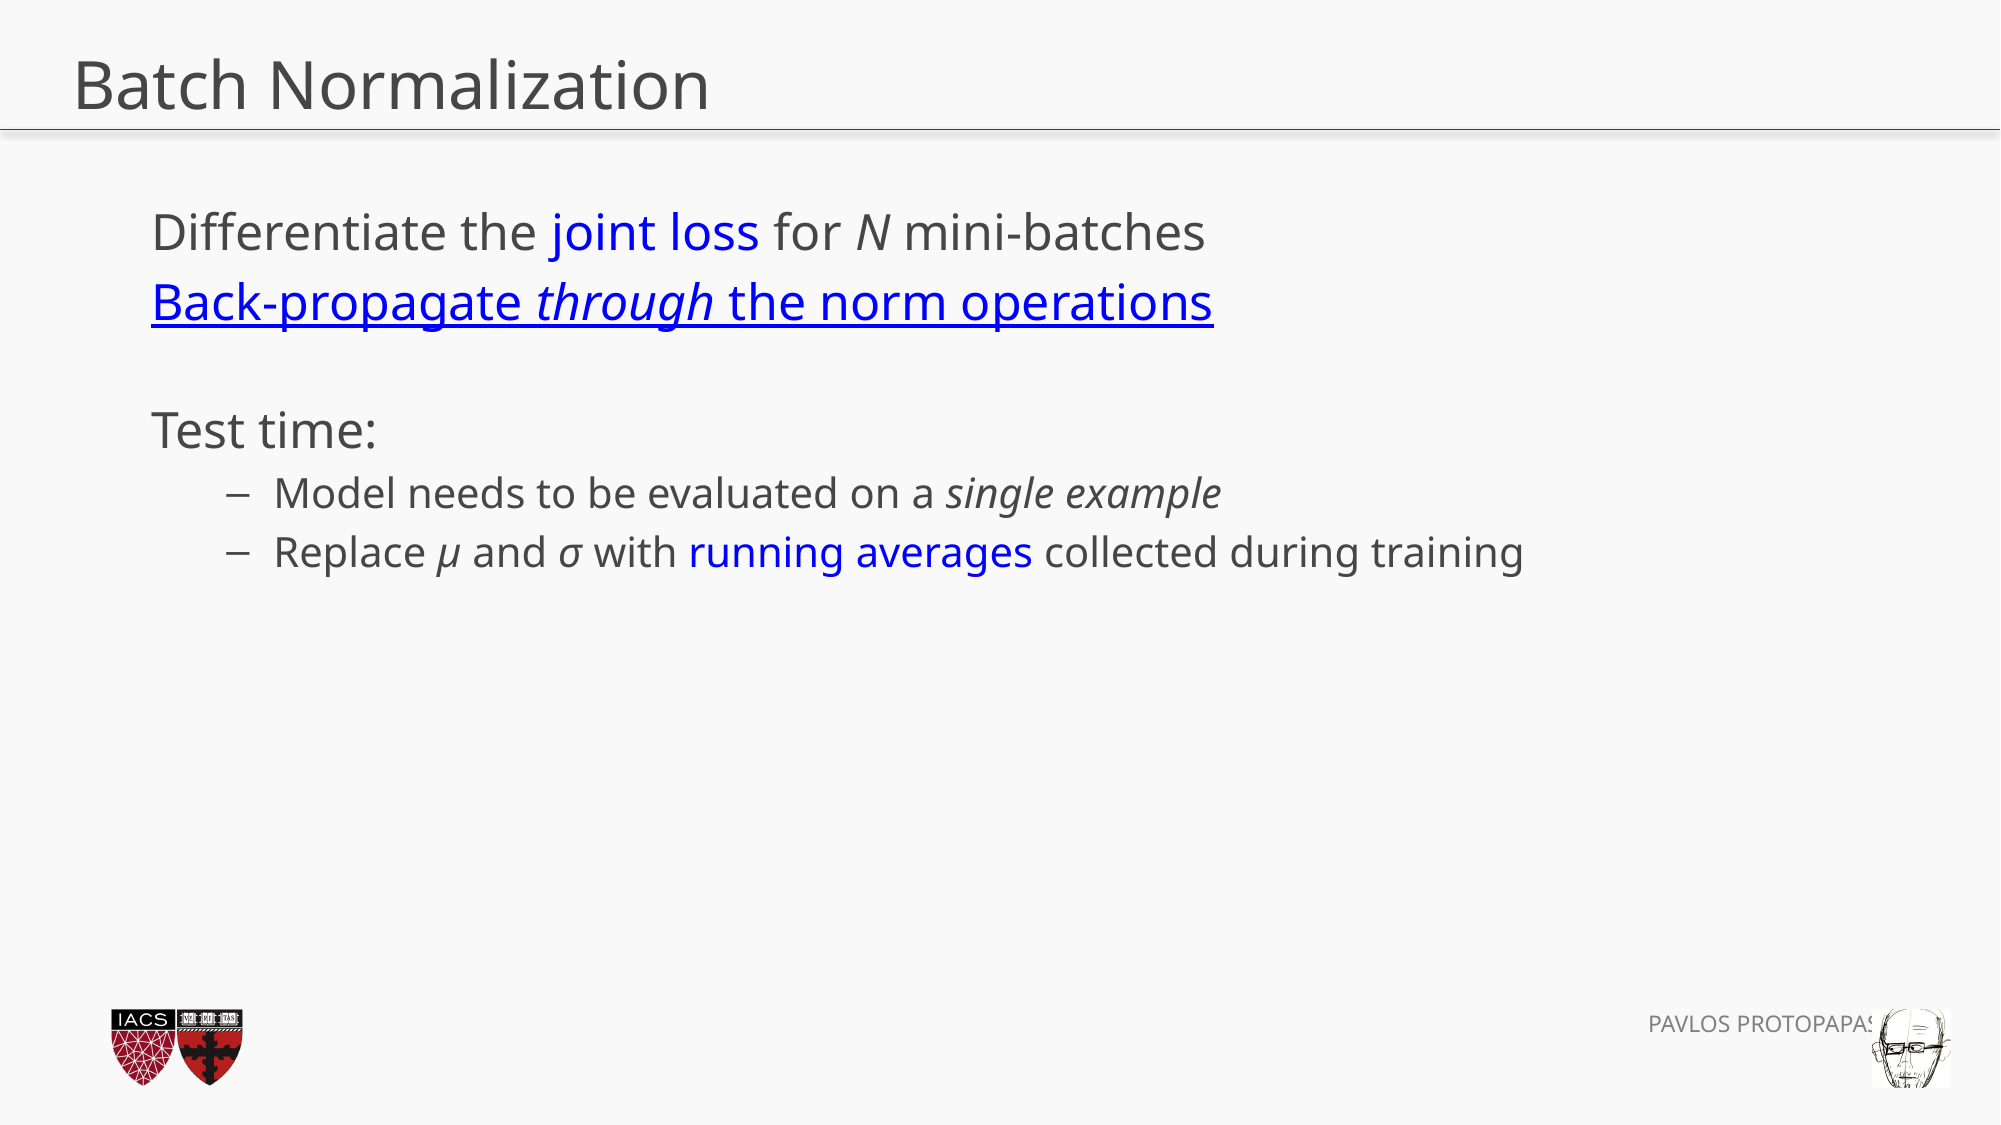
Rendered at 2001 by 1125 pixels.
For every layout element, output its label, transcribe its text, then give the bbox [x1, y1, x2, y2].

picture [109, 1009, 243, 1086]
title Batch Normalization [57, 35, 1943, 162]
picture [1872, 1009, 1951, 1088]
list Differentiate the joint loss for N mini-batches Back-propagate through the norm operations Test time: Model needs to be evaluated on a single example Replace μ and σ with running averages collected during training [136, 193, 1831, 540]
